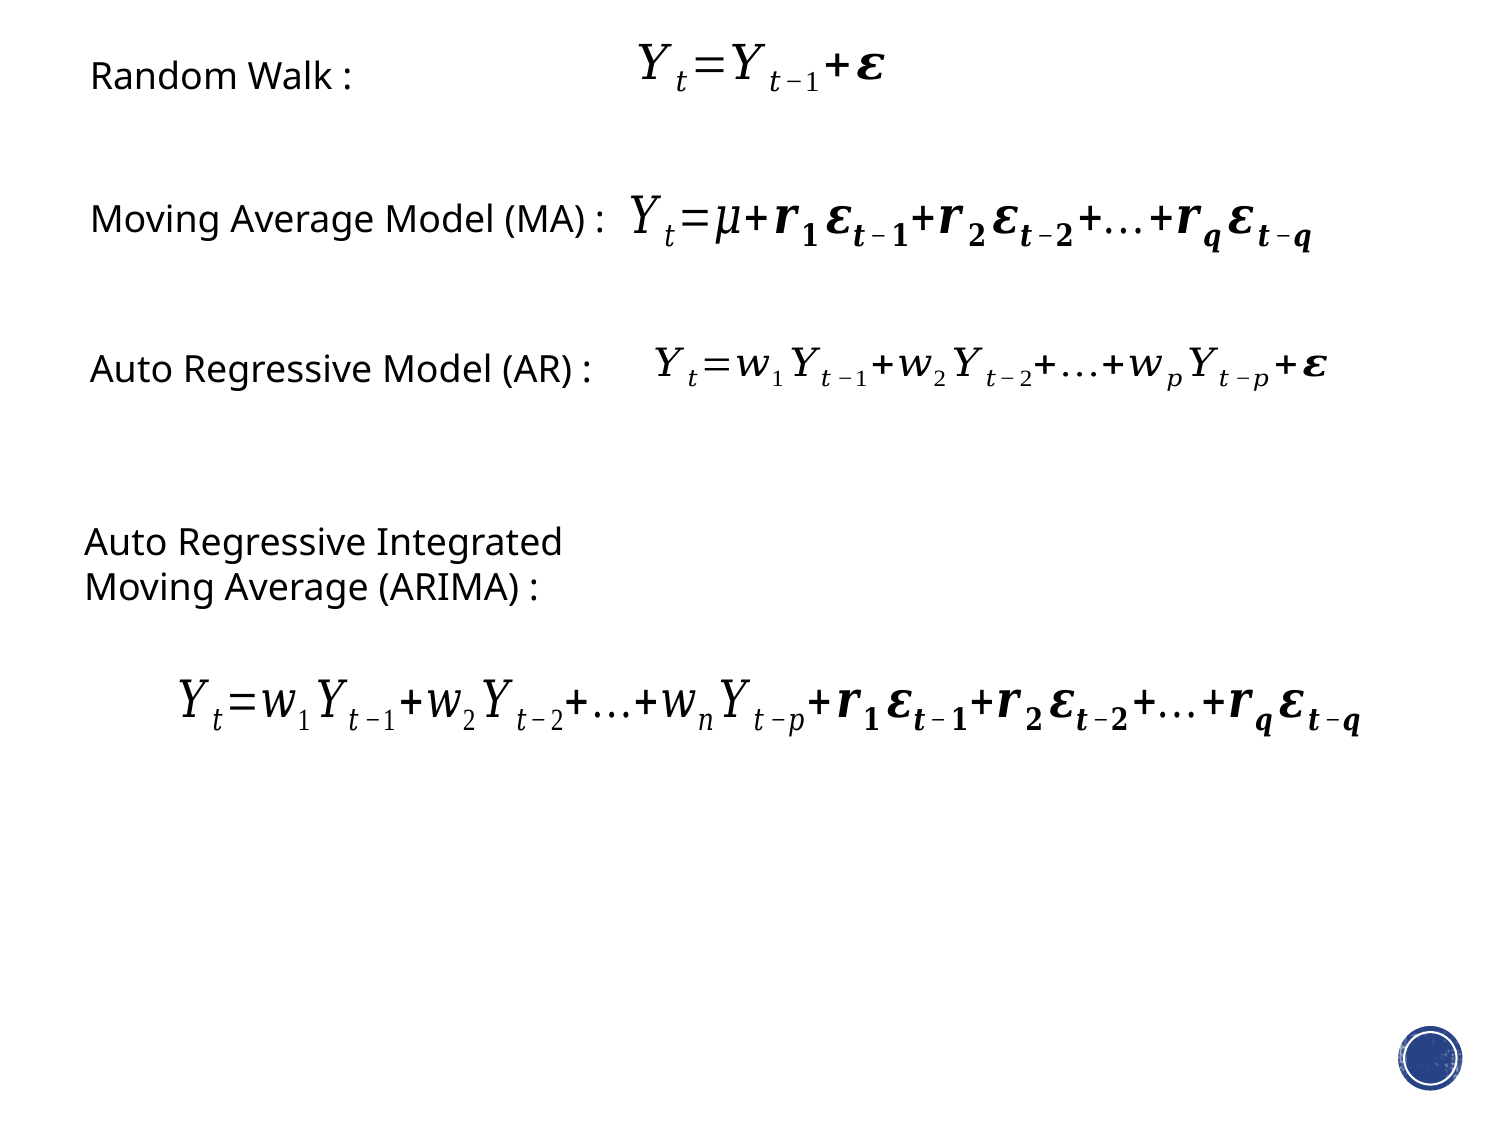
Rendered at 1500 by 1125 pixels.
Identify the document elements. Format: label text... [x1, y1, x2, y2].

text_box Auto Regressive Integrated Moving Average (ARIMA) : [69, 510, 624, 616]
text_box Auto Regressive Model (AR) : [74, 337, 629, 398]
text_box Random Walk : [74, 44, 417, 105]
text_box Moving Average Model (MA) : [74, 187, 629, 247]
